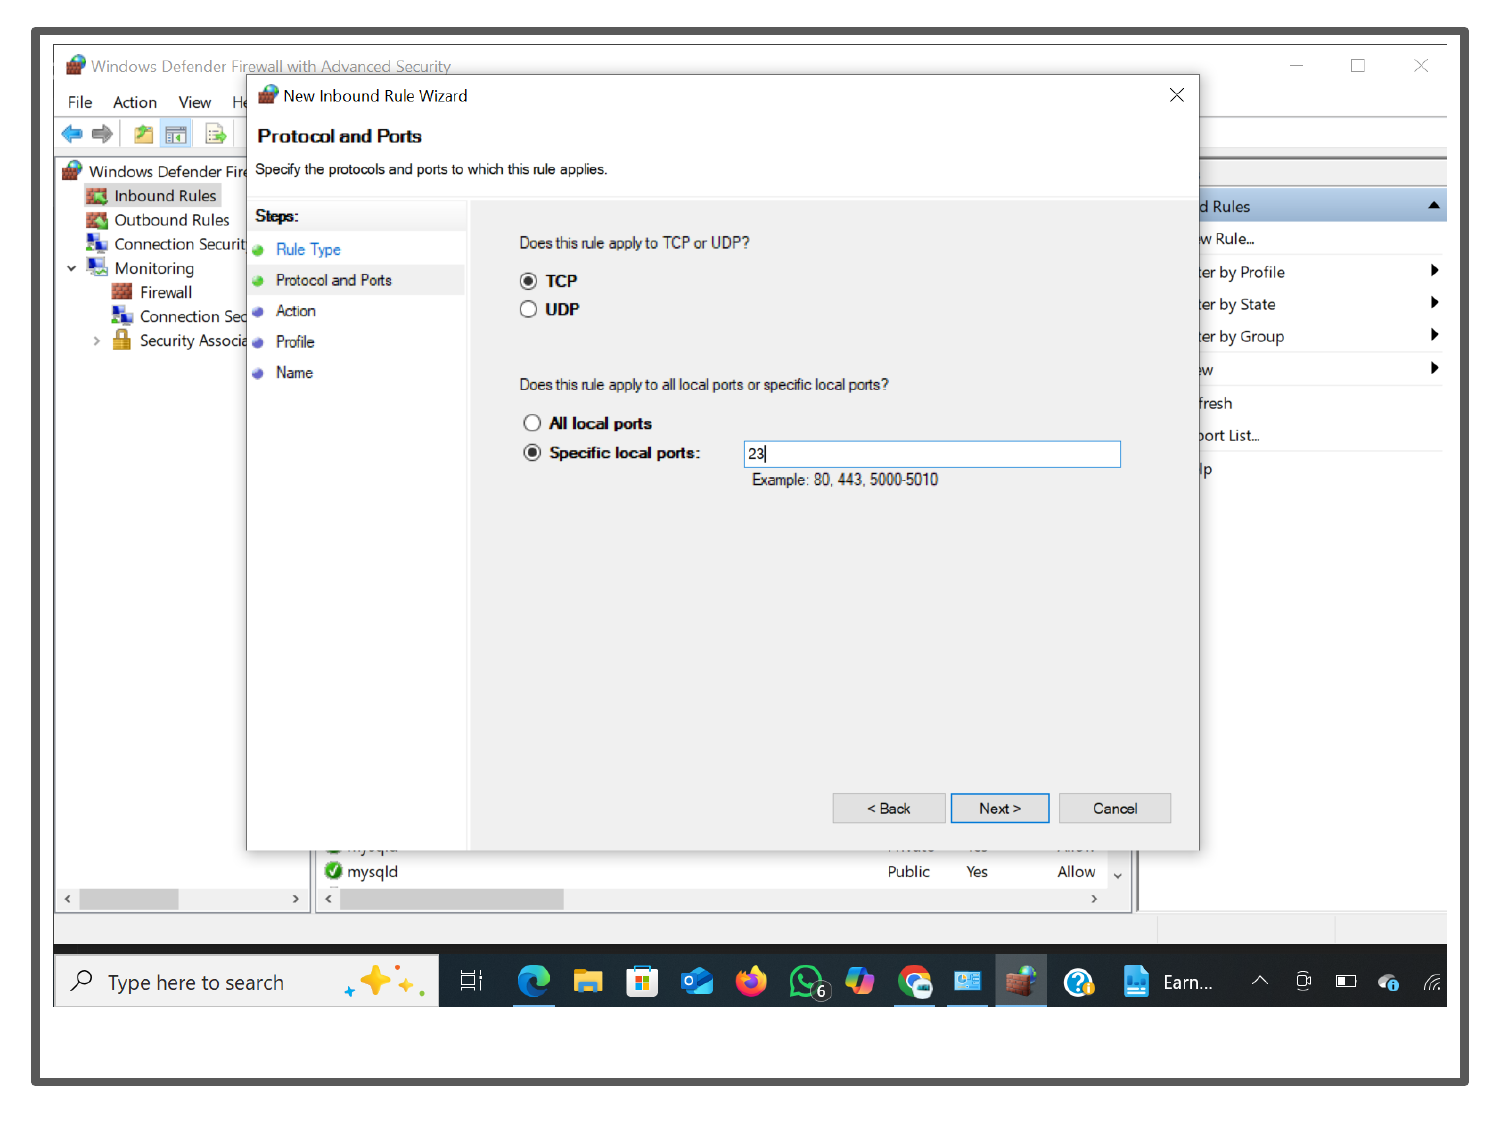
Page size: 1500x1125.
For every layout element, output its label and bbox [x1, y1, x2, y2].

text_box [33, 29, 1467, 1084]
picture [52, 44, 1447, 1008]
